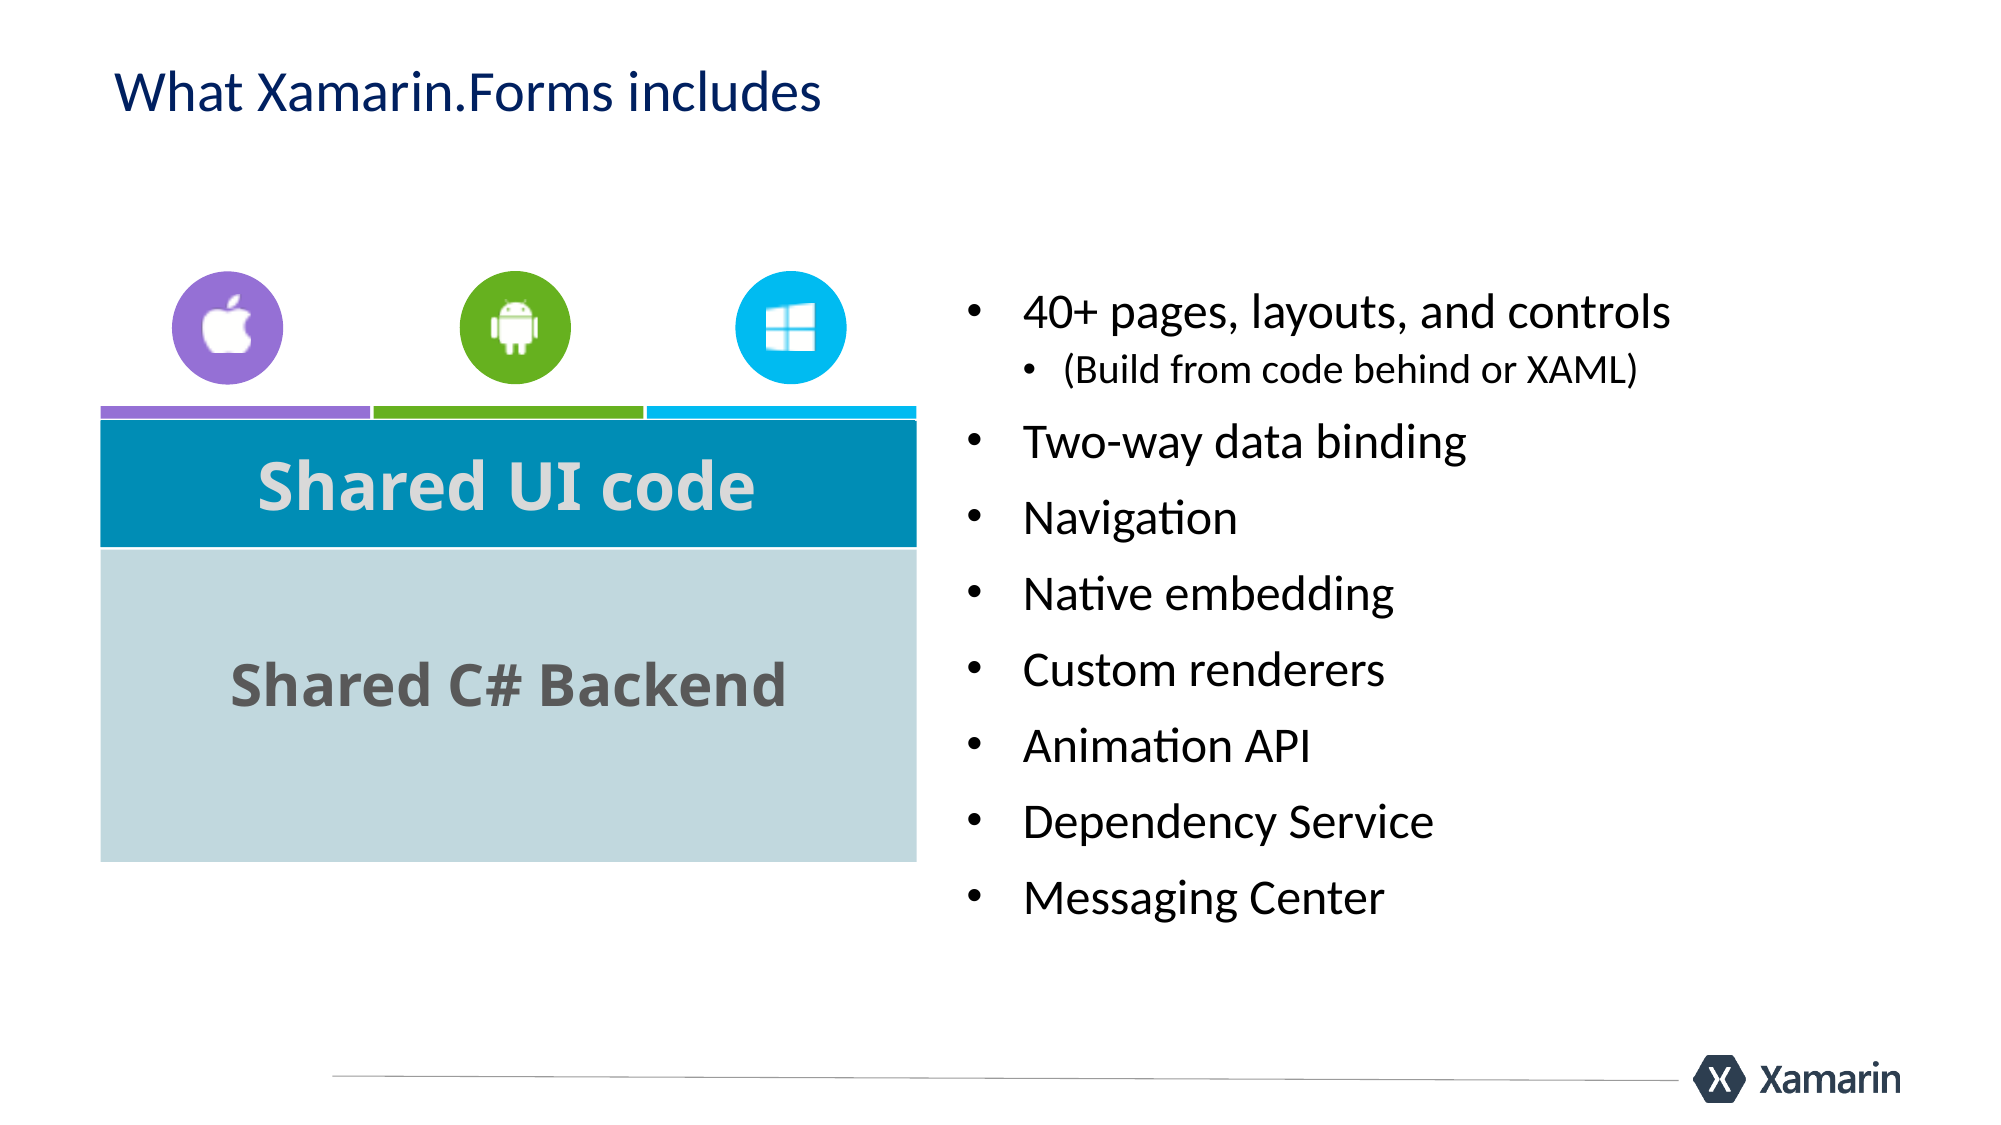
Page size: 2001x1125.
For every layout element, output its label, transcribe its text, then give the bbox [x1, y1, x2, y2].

title What Xamarin.Forms includes [99, 49, 1900, 136]
picture [1693, 1055, 1900, 1103]
text_box 40+ pages, layouts, and controls (Build from code behind or XAML) Two-way data binding Navigation Native embedding Custom renderers Animation API Dependency Service Messaging Center [943, 271, 1853, 925]
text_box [100, 270, 917, 862]
